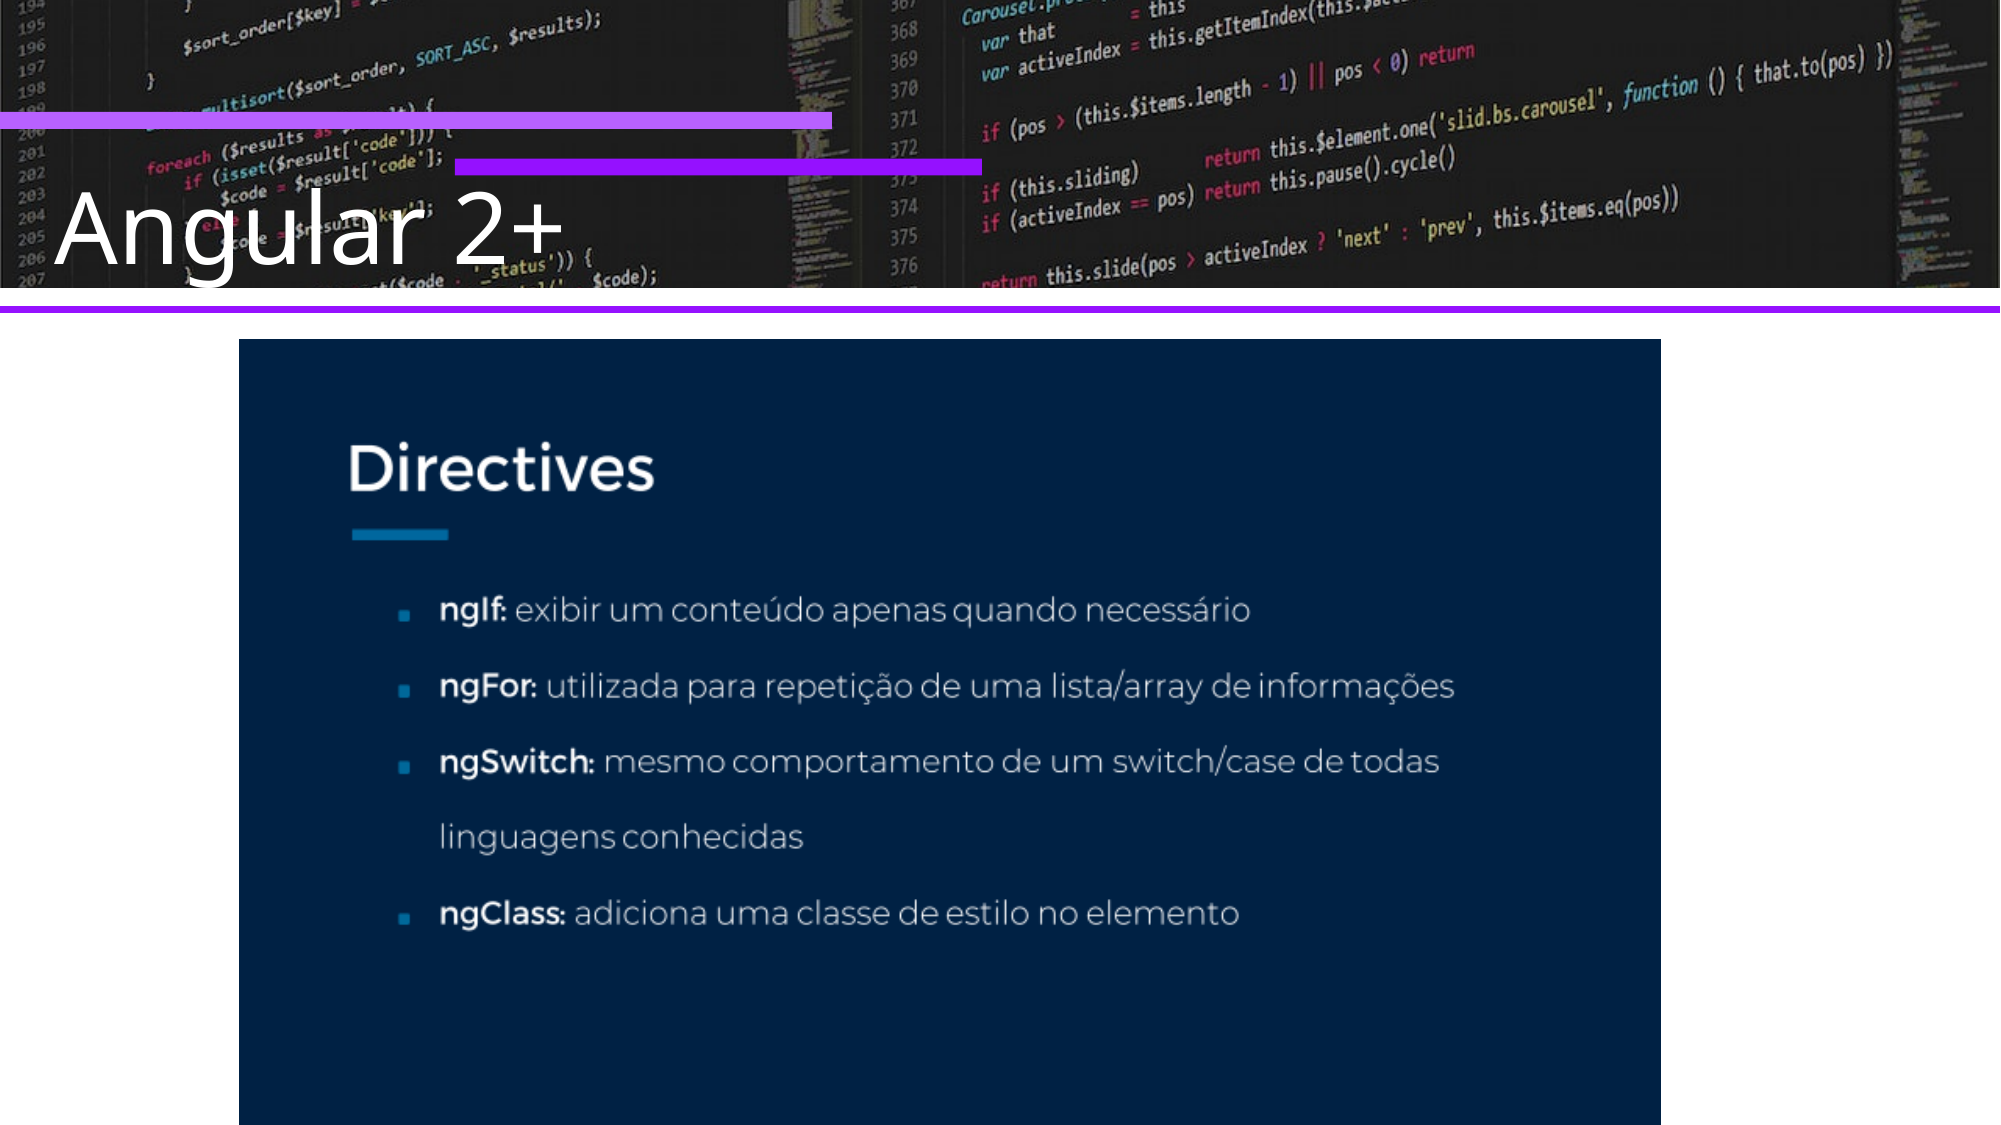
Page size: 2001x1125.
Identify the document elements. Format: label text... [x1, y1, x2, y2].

picture [239, 339, 1661, 1125]
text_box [0, 111, 982, 176]
list Angular 2+ [39, 288, 1836, 299]
picture [0, 0, 2000, 288]
